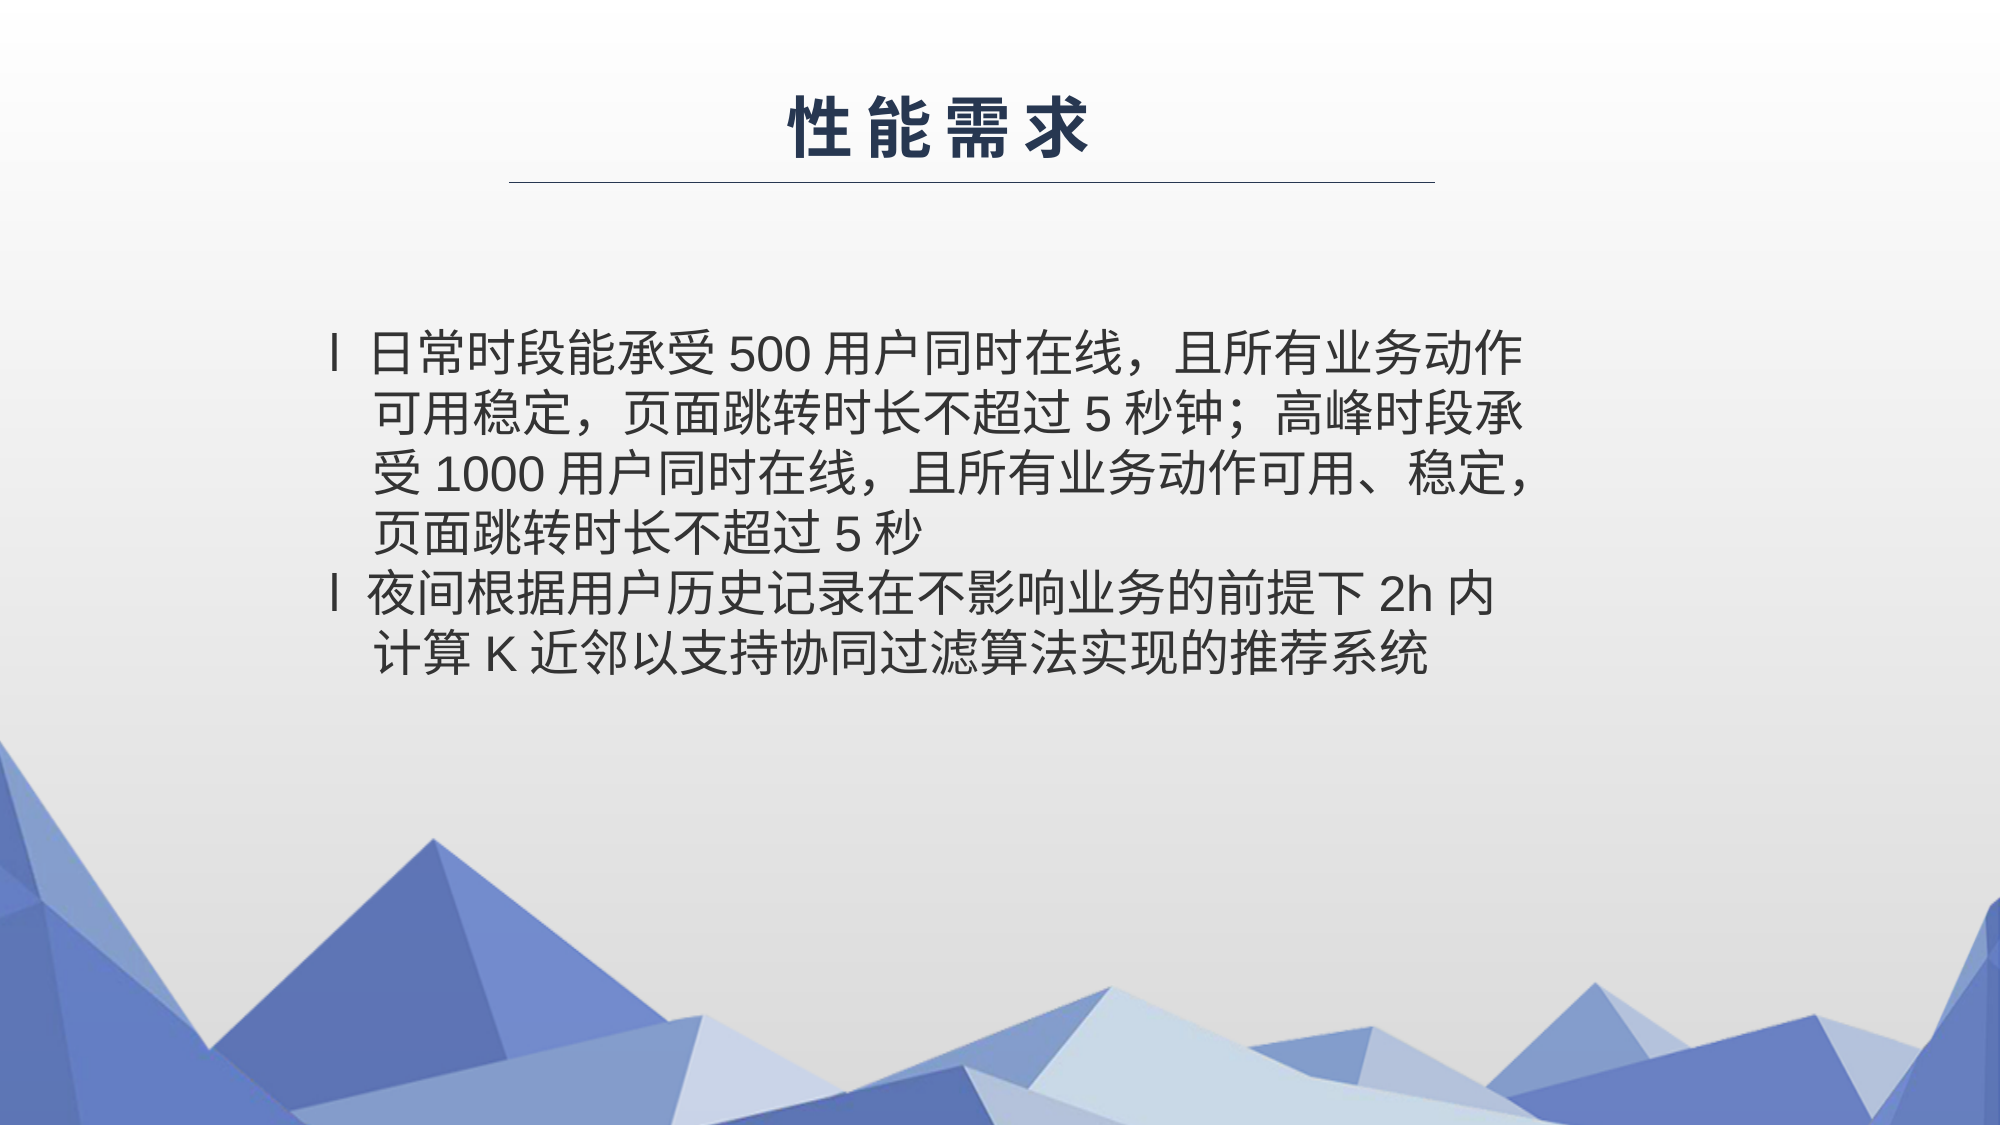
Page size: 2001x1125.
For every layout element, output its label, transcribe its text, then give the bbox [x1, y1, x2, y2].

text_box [508, 62, 1435, 183]
picture [0, 708, 2000, 1125]
text_box l 日常时段能承受500用户同时在线，且所有业务动作可用稳定，页面跳转时长不超过5秒钟；高峰时段承受1000用户同时在线，且所有业务动作可用、稳定，页面跳转时长不超过5秒 l 夜间根据用户历史记录在不影响业务的前提下2h内计算K近邻以支持协同过滤算法实现的推荐系统 [313, 314, 1540, 690]
